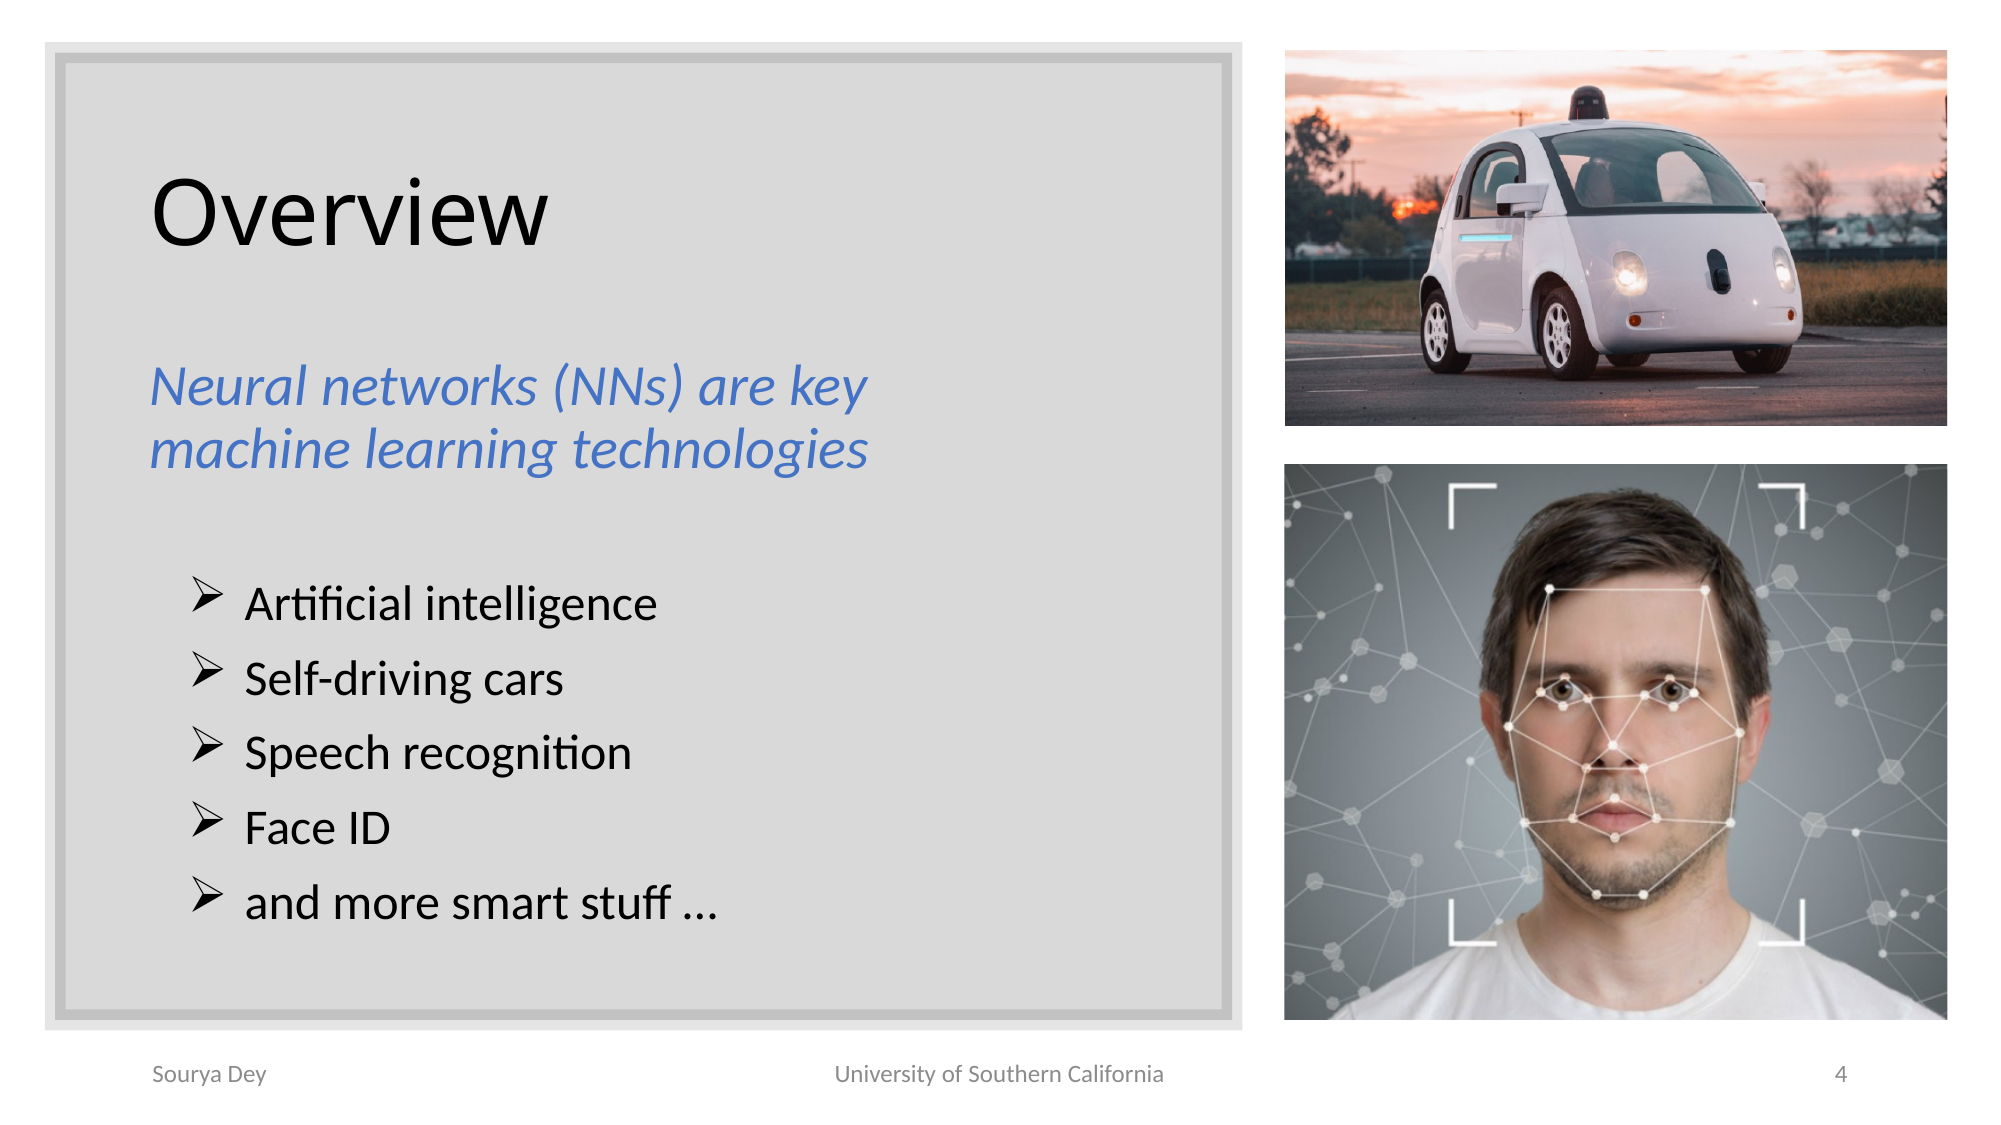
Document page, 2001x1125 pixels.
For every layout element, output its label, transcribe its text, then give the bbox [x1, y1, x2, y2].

picture [1284, 463, 1948, 1020]
text_box [54, 52, 1233, 1021]
slide_number Sourya Dey [137, 1042, 588, 1103]
list Neural networks (NNs) are key machine learning technologies Artificial intelligence Self-driving cars Speech recognition Face ID and more smart stuff … [134, 348, 893, 943]
slide_number 4 [1412, 1042, 1863, 1103]
picture [1284, 50, 1948, 426]
footer University of Southern California [662, 1042, 1338, 1103]
title Overview [134, 105, 1153, 326]
